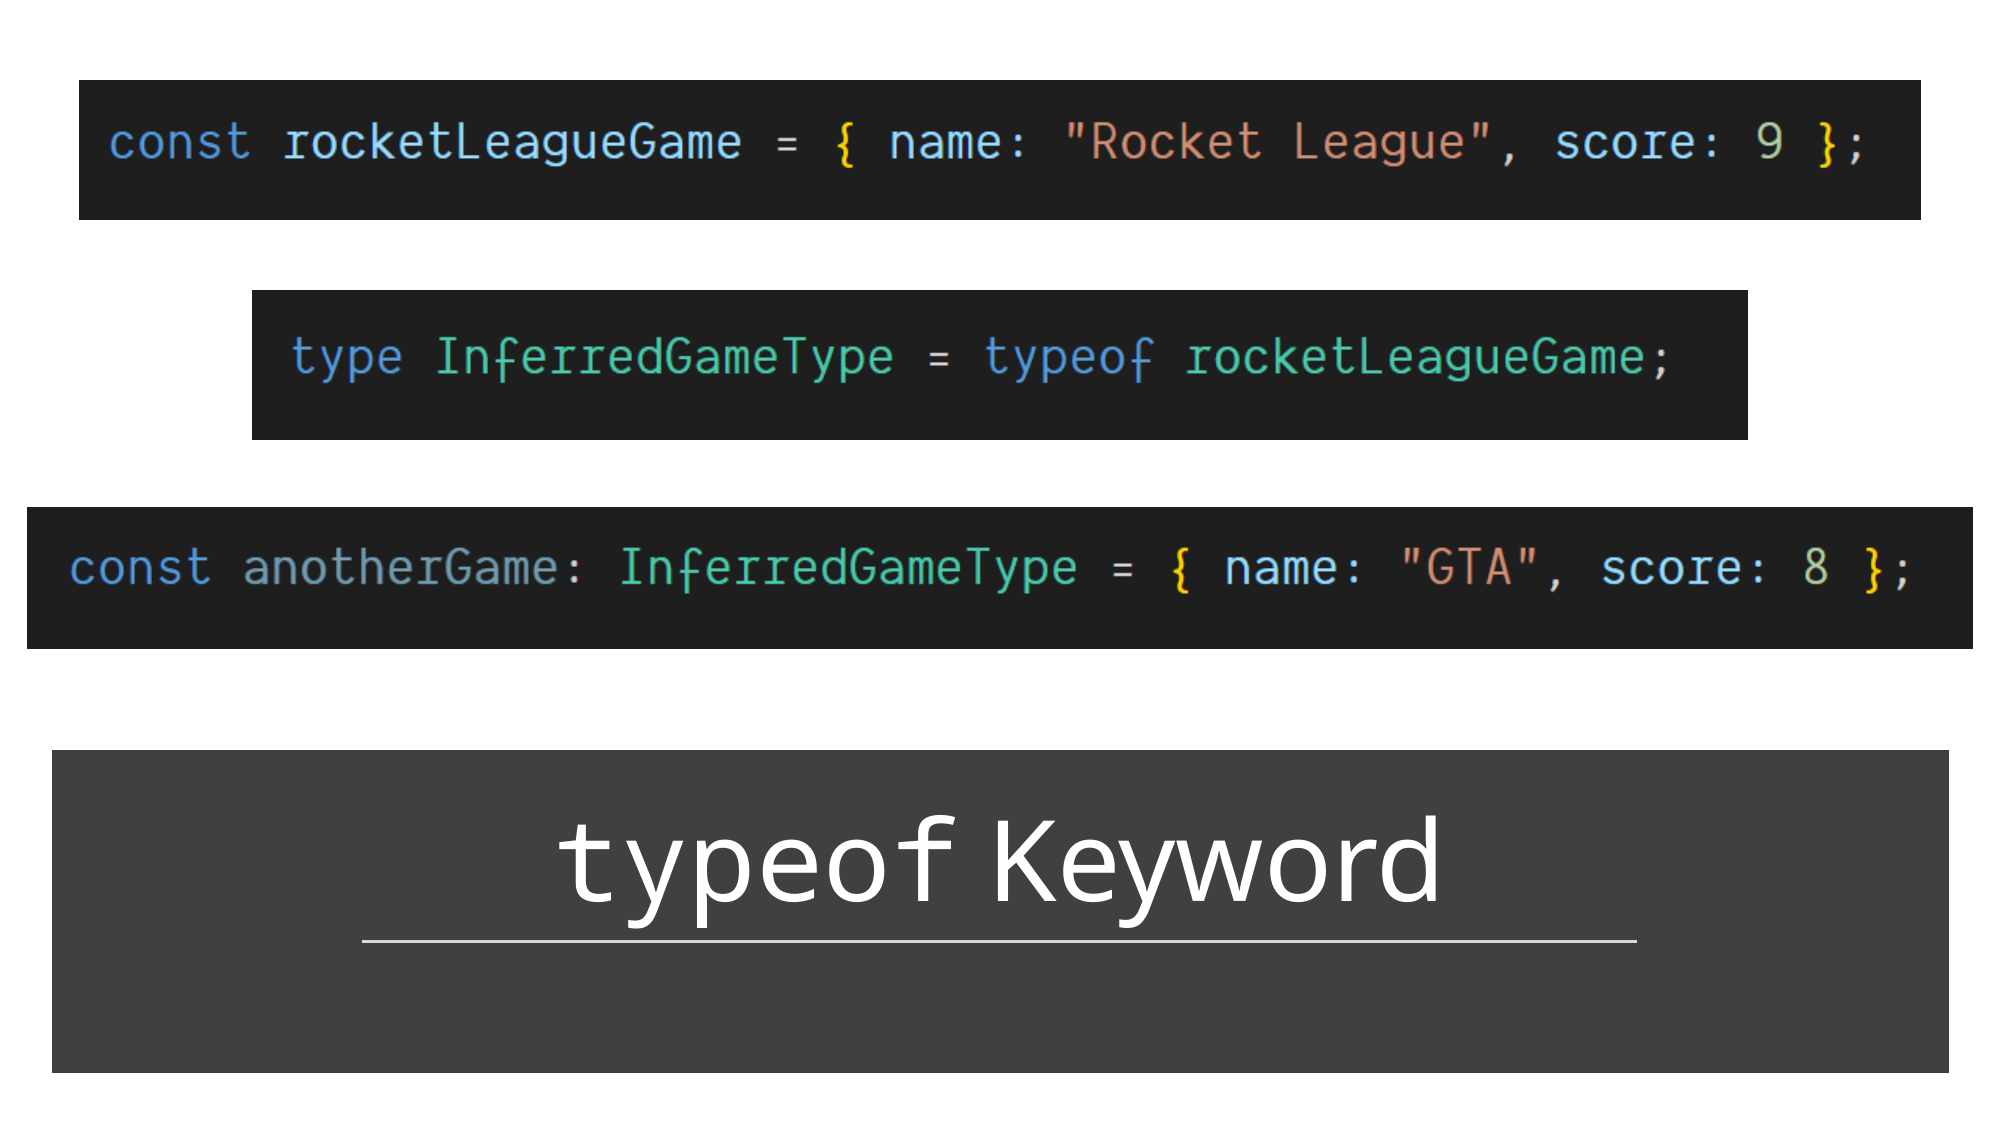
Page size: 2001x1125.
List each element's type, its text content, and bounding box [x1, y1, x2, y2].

picture [252, 290, 1748, 440]
picture [79, 80, 1921, 220]
text_box [61, 759, 1939, 1064]
picture [27, 507, 1973, 649]
title typeof Keyword [86, 780, 1914, 933]
